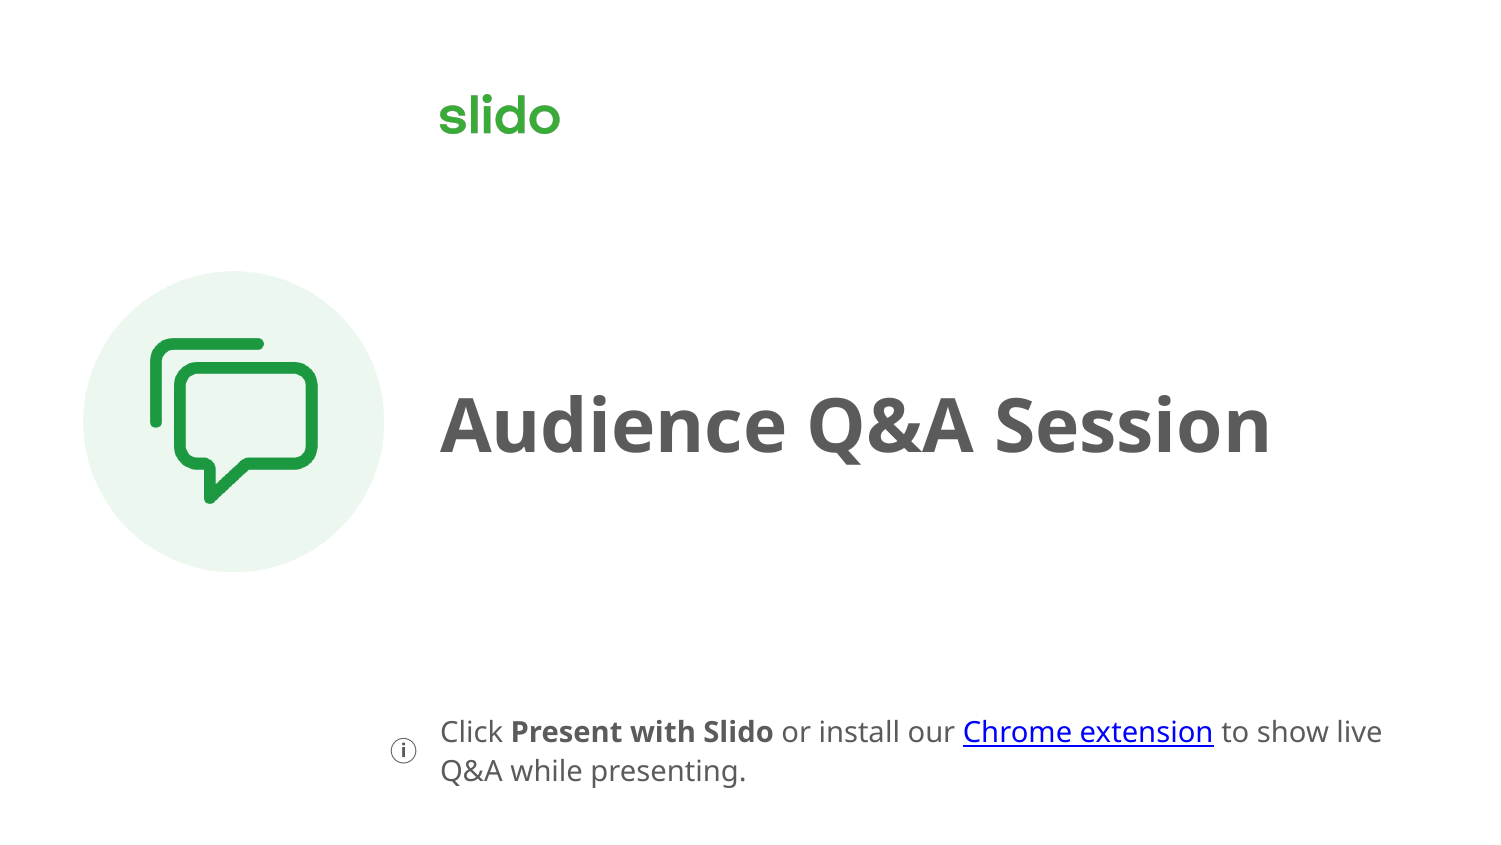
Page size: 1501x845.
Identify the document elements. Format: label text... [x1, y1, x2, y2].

picture [428, 83, 573, 147]
text_box ⓘ [375, 718, 425, 782]
text_box Audience Q&A Session [425, 316, 1417, 528]
picture [83, 271, 384, 573]
text_box Click Present with Slido or install our Chrome extension to show live Q&A while presenting. [425, 718, 1417, 782]
